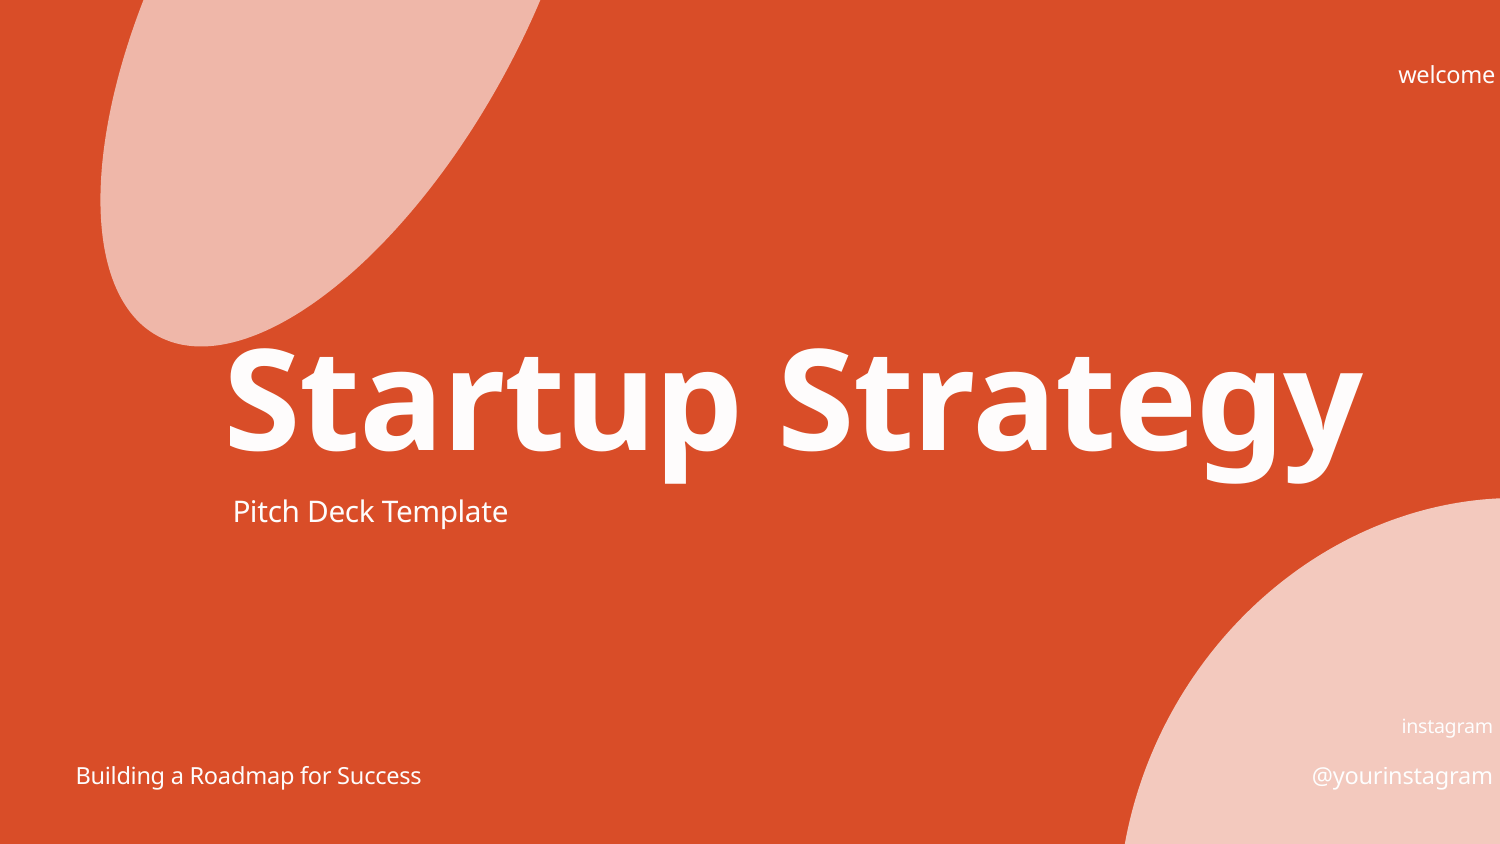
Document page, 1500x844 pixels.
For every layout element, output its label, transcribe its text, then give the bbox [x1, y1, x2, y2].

text_box [100, 0, 541, 347]
text_box Startup Strategy [209, 267, 1408, 479]
text_box Pitch Deck Template [217, 483, 580, 529]
text_box [1124, 498, 1500, 844]
text_box Building a Roadmap for Success [60, 753, 802, 789]
text_box @yourinstagram [1212, 753, 1500, 789]
text_box instagram [1285, 707, 1500, 738]
text_box welcome [1212, 53, 1500, 89]
